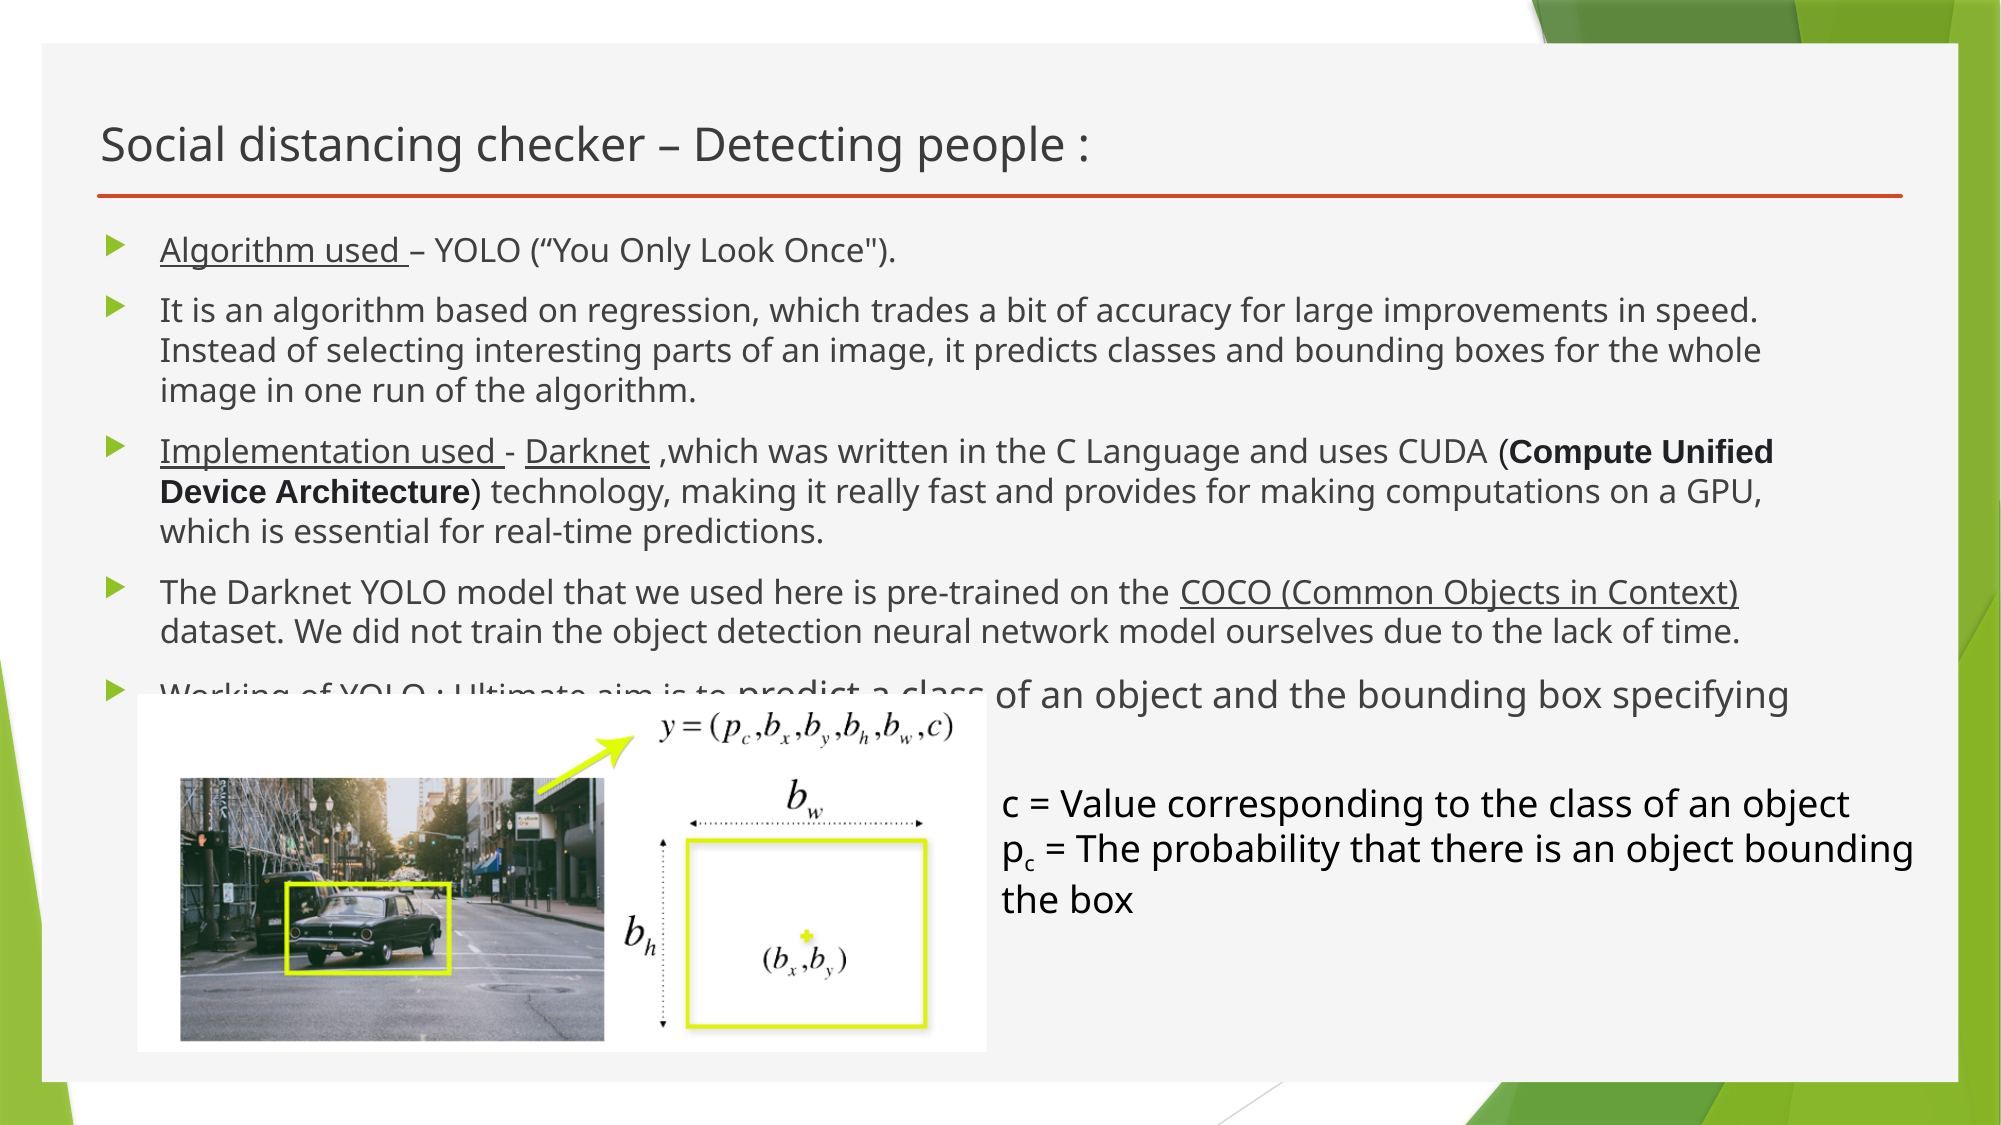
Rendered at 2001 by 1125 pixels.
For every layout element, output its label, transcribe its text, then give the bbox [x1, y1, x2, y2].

text_box c = Value corresponding to the class of an object pc = The probability that there is an object bounding the box [991, 772, 1987, 929]
title Social distancing checker – Detecting people : [85, 73, 1214, 179]
list Algorithm used – YOLO (“You Only Look Once"). It is an algorithm based on regression, which trades a bit of accuracy for large improvements in speed. Instead of selecting interesting parts of an image, it predicts classes and bounding boxes for the whole image in one run of the algorithm. Implementation used - Darknet ,which was written in the C Language and uses CUDA (Compute Unified Device Architecture) technology, making it really fast and provides for making computations on a GPU, which is essential for real-time predictions. The Darknet YOLO model that we used here is pre-trained on the COCO (Common Objects in Context) dataset. We did not train the object detection neural network model ourselves due to the lack of time. Working of YOLO : Ultimate aim is to predict a class of an object and the bounding box specifying object location. [88, 221, 1863, 1052]
picture [136, 693, 988, 1052]
